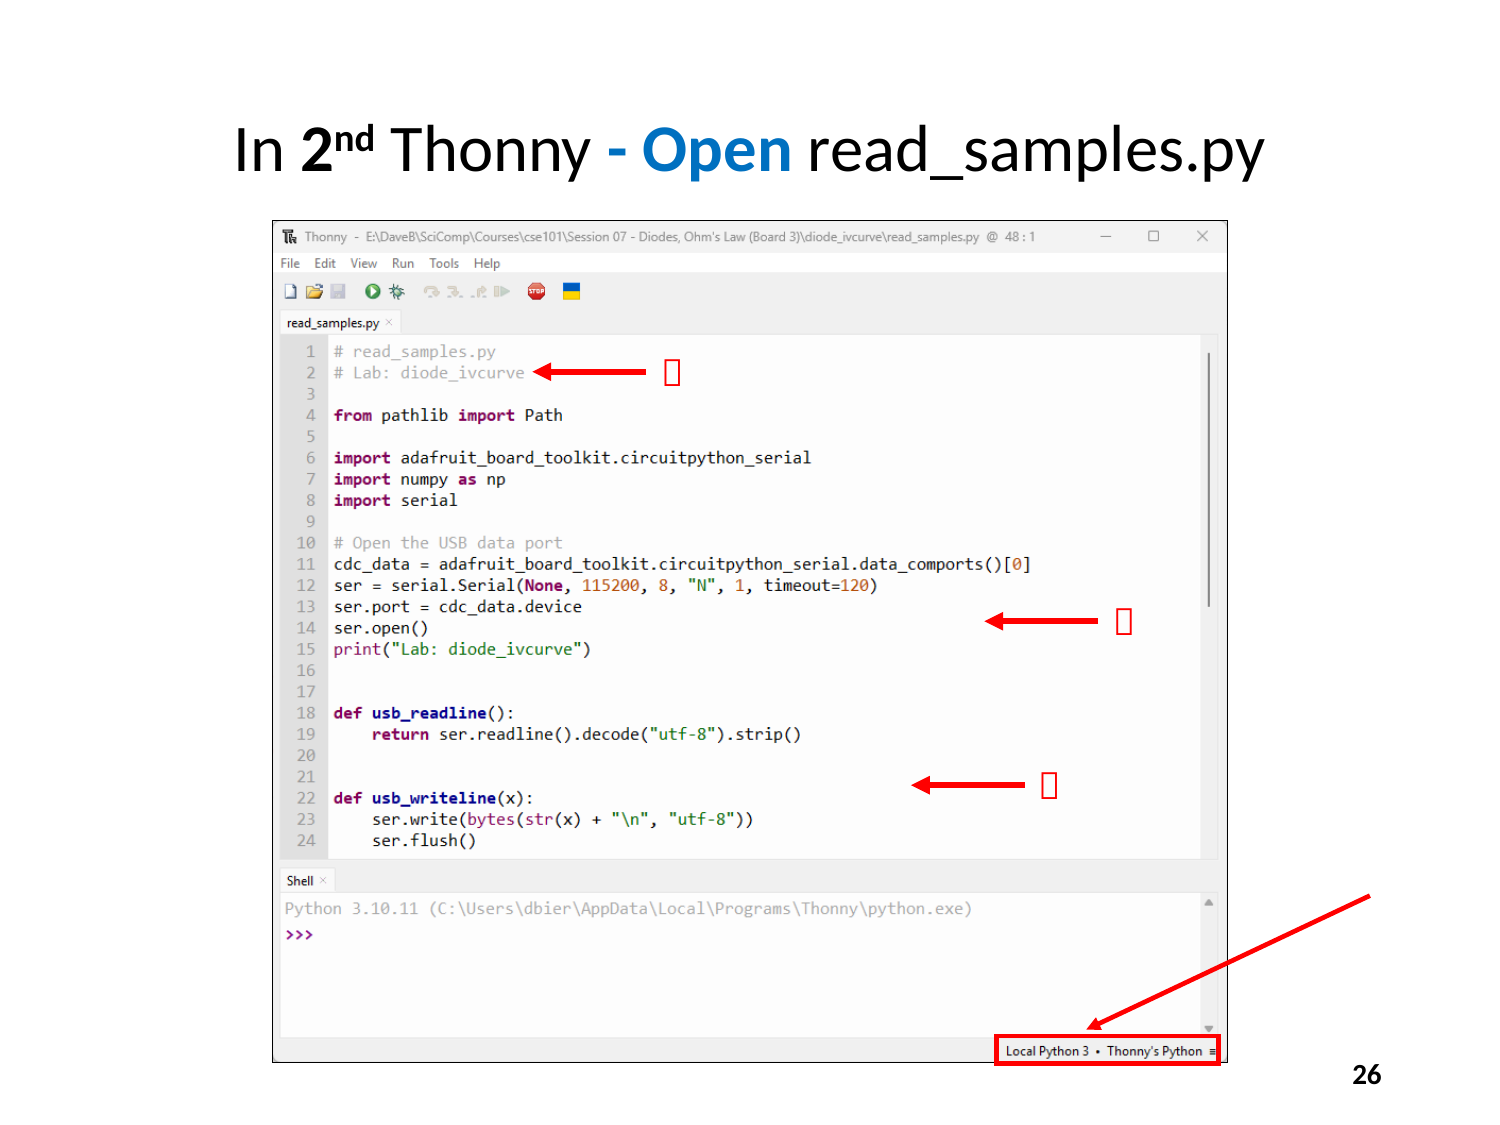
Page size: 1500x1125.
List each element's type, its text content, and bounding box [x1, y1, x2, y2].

title In 2nd Thonny - Open read_samples.py [103, 59, 1397, 241]
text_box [532, 341, 710, 402]
slide_number 26 [1059, 1042, 1397, 1103]
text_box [910, 754, 1087, 816]
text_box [984, 590, 1162, 652]
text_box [1086, 895, 1370, 1030]
picture [272, 220, 1228, 1063]
